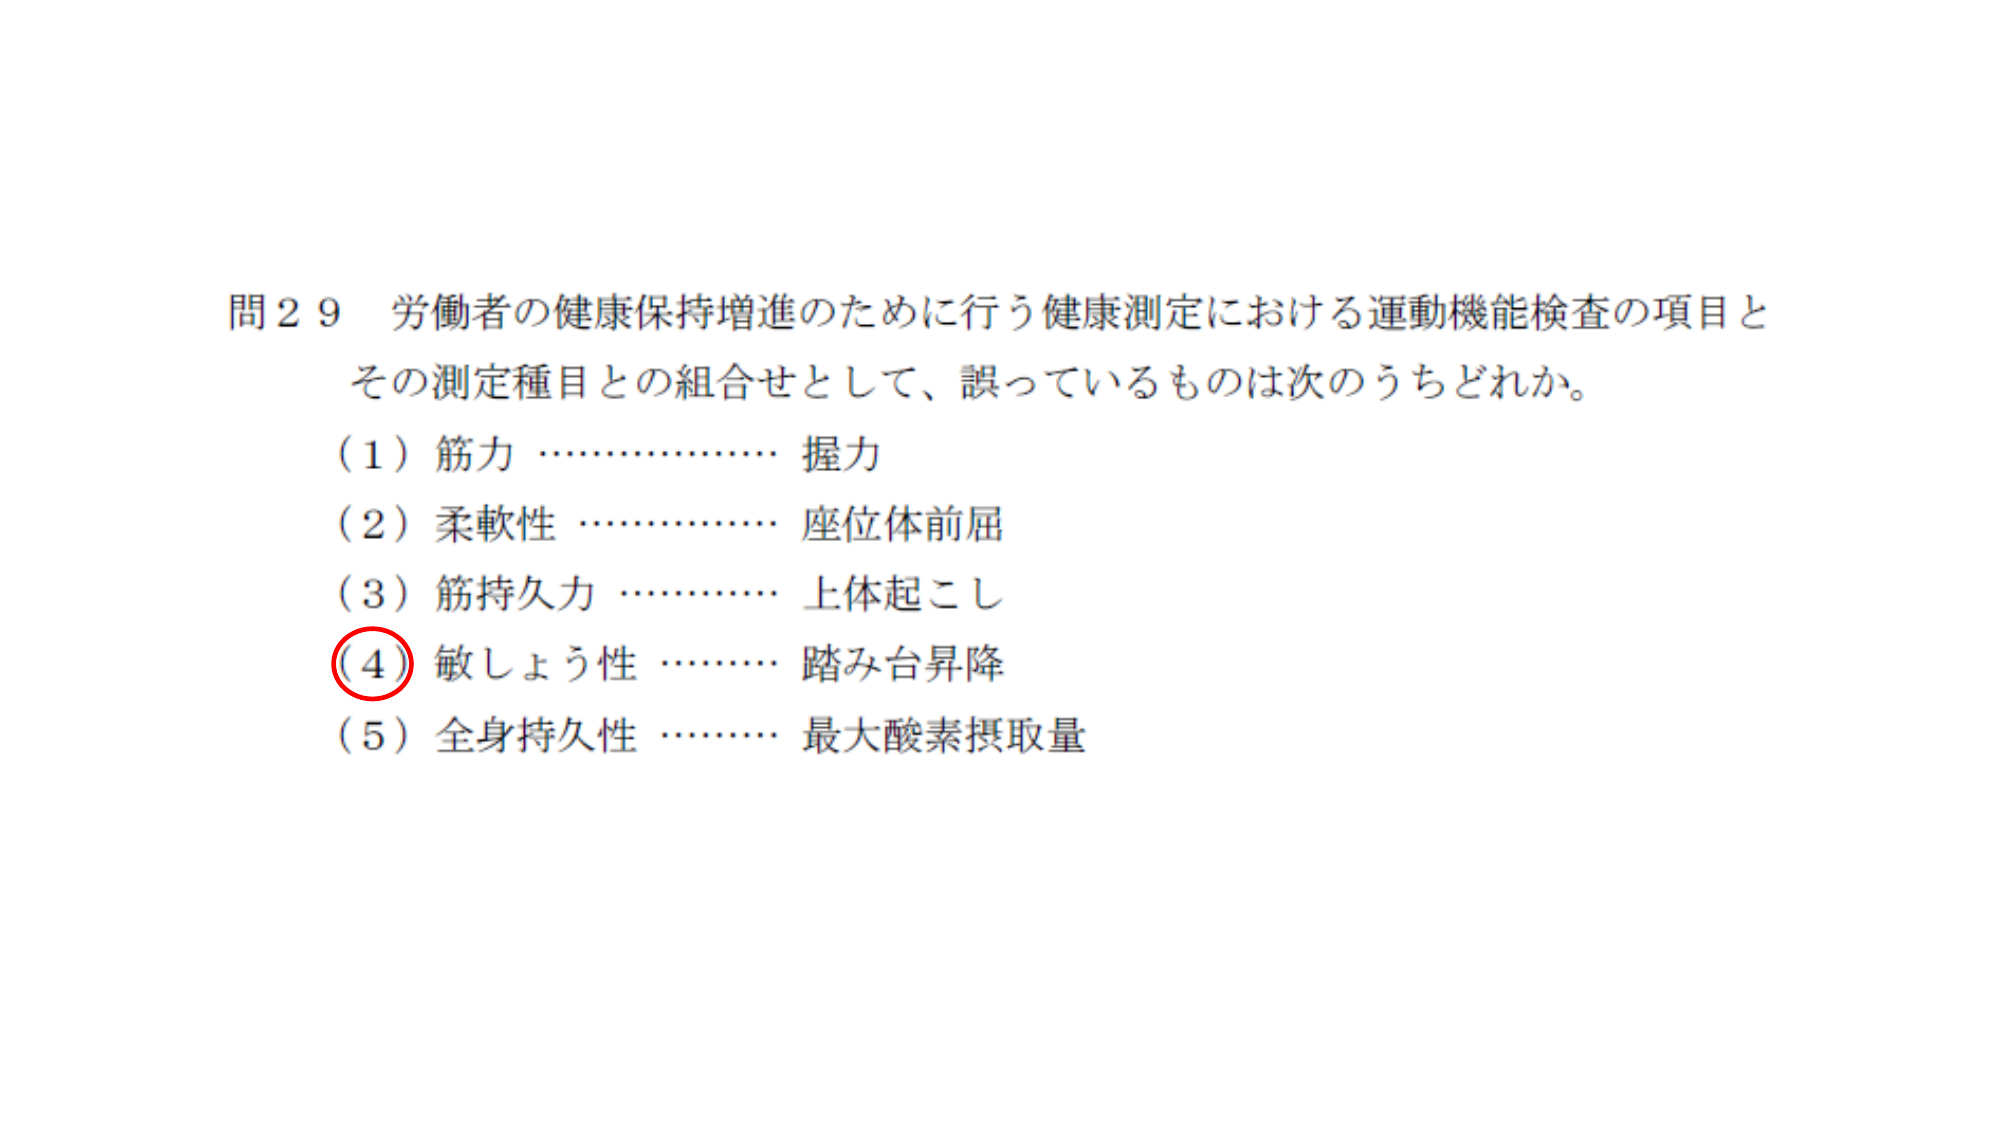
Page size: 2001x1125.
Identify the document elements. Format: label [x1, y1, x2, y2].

picture [213, 287, 1787, 780]
